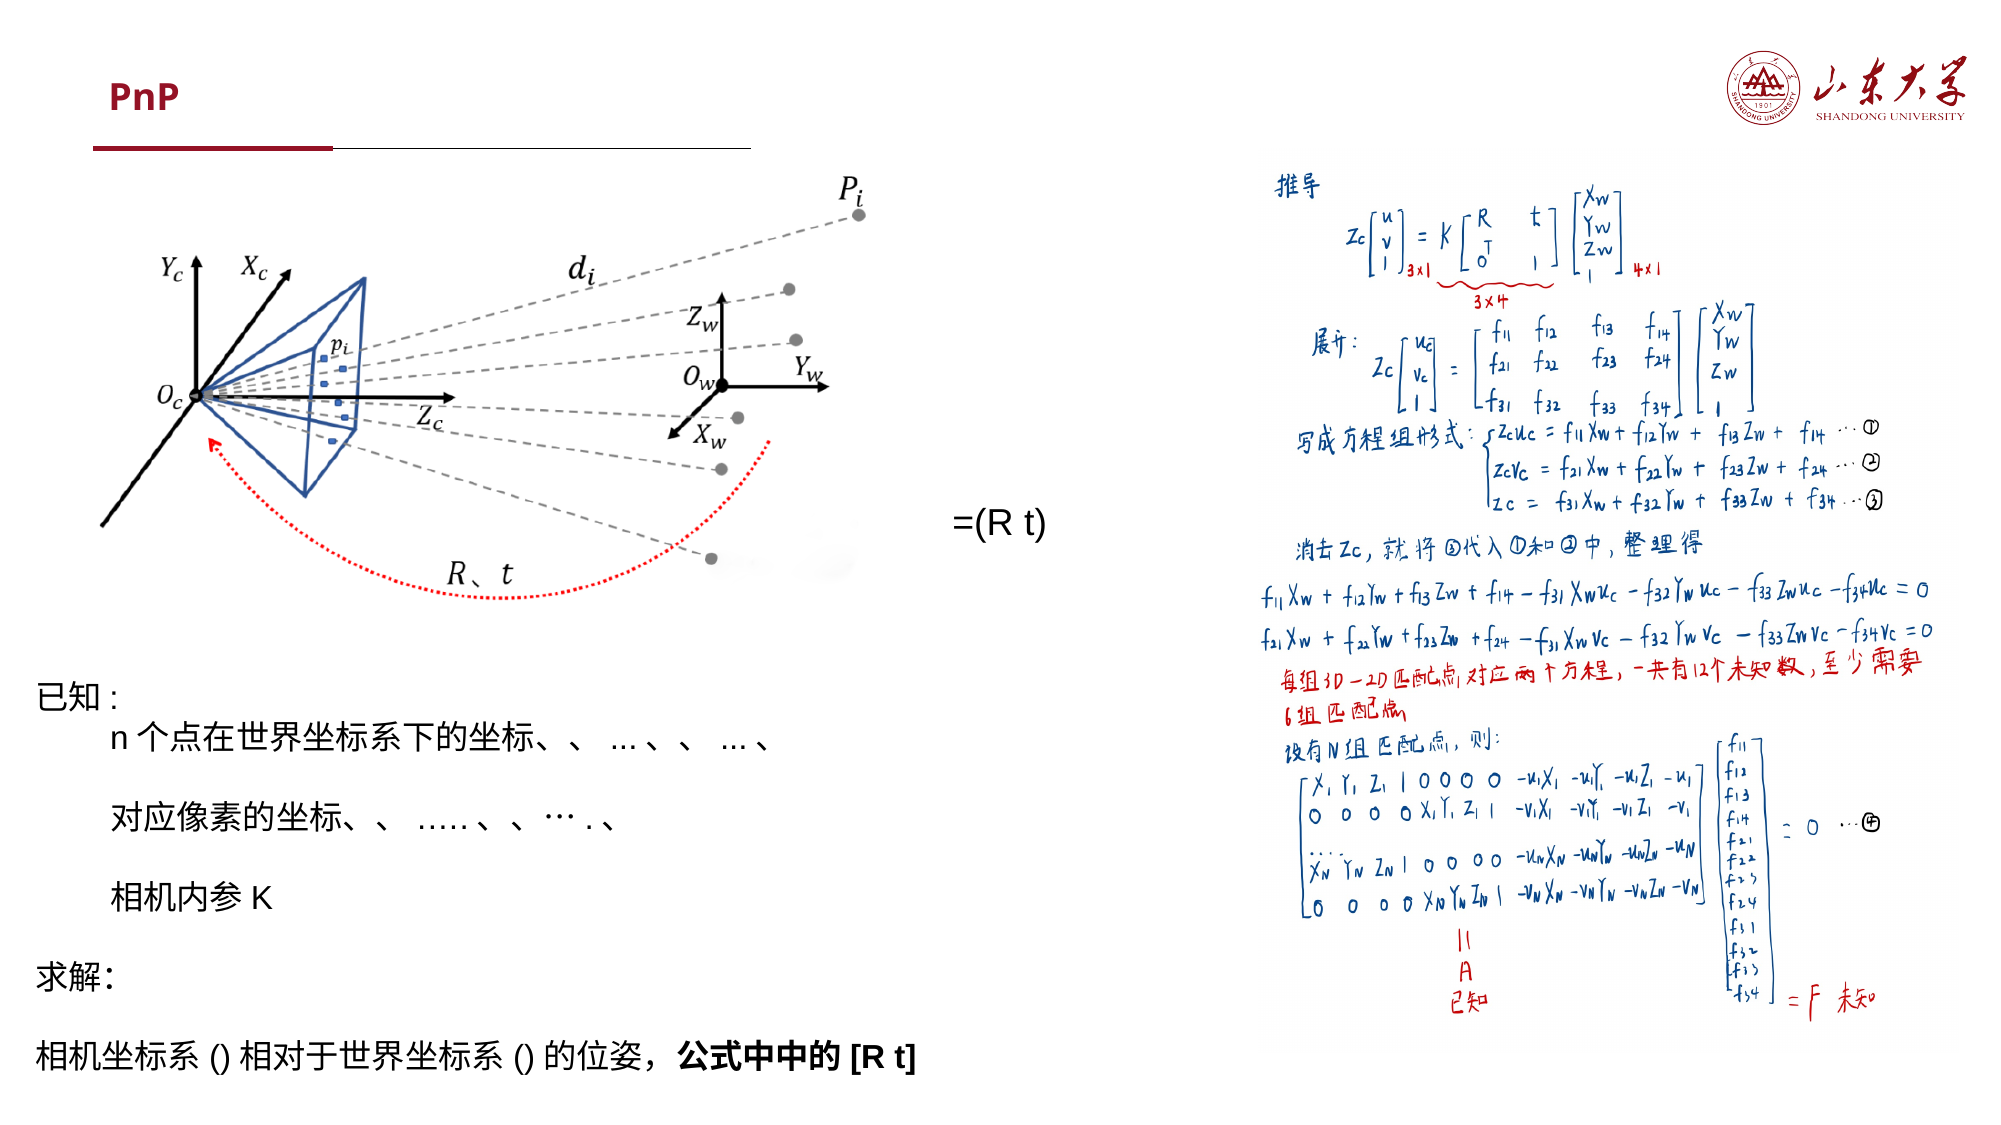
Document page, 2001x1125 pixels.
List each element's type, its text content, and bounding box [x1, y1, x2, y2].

text_box PnP [93, 47, 1576, 149]
picture [93, 171, 871, 603]
picture [1258, 21, 1998, 1053]
